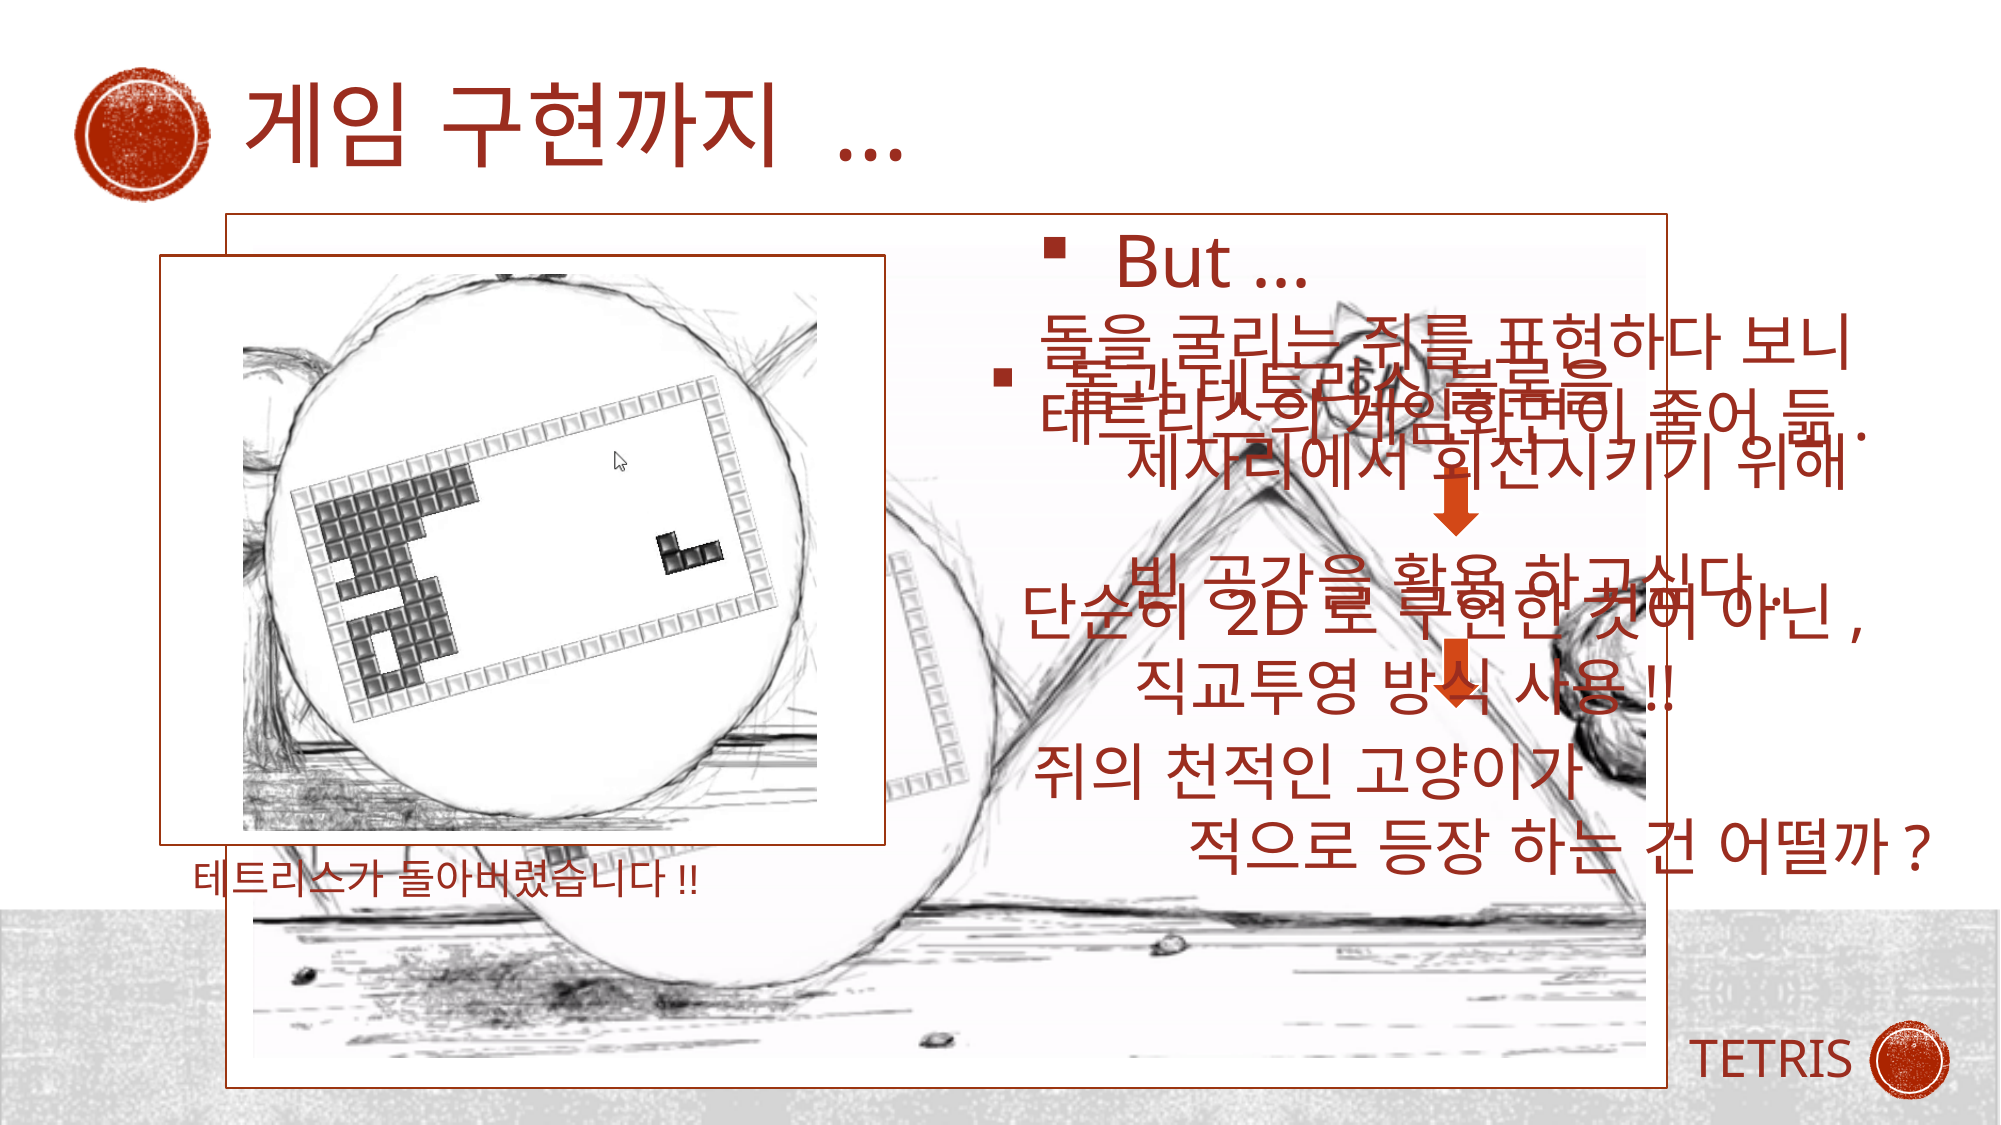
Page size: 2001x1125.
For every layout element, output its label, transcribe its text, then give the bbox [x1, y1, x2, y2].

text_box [163, 258, 884, 844]
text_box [228, 216, 1666, 1085]
text_box 테트리스가 돌아버렸습니다!! [178, 846, 225, 907]
picture [74, 67, 211, 203]
text_box 쥐의 천적인 고양이가 적으로 등장 하는 건 어떨까? [1668, 731, 1948, 891]
text_box 게임 구현까지 ... [226, 71, 1736, 213]
text_box But ... 돌을 굴리는 쥐를 표현하다 보니 테트리스의 게임화면이 줄어 듦. [1023, 205, 1889, 340]
text_box 돌과 테트리스 블록을 제자리에서 회전시키기 위해 단순히 2D로 구현한 것이 아닌, 직교투영 방식 사용!! [1668, 340, 1983, 731]
picture [0, 908, 2000, 1125]
